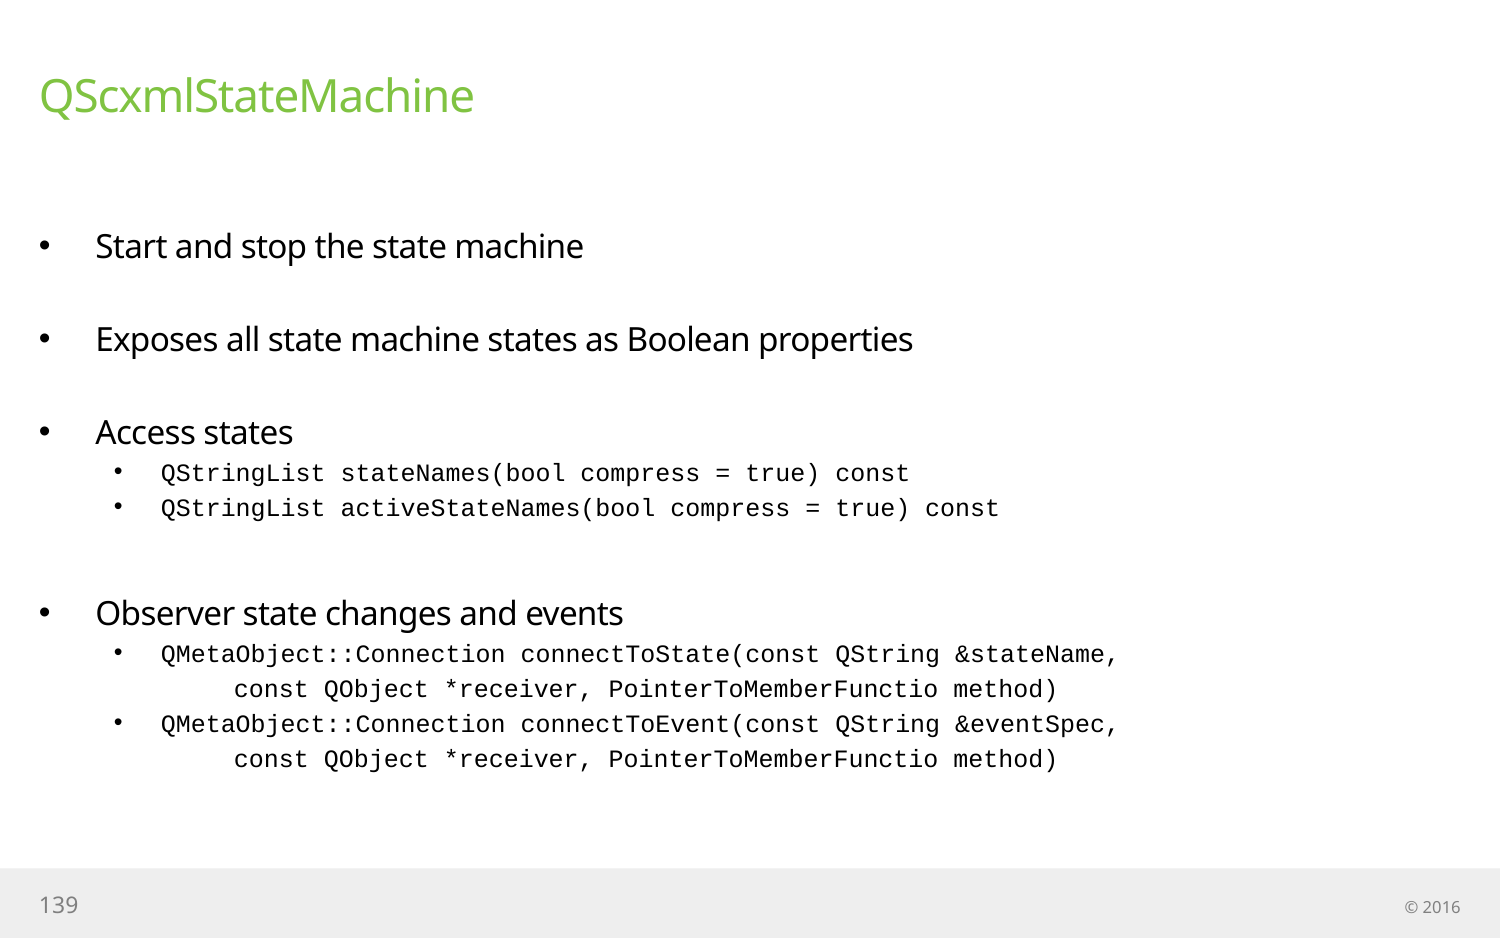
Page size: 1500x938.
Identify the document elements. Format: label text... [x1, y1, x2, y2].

slide_number 139 [39, 892, 410, 921]
footer © 2016 [1188, 896, 1461, 917]
list Start and stop the state machine Exposes all state machine states as Boolean properties Access states QStringList stateNames(bool compress = true) const QStringList activeStateNames(bool compress = true) const Observer state changes and events QMetaObject::Connection connectToState(const QString &stateName, const QObject *receiver, PointerToMemberFunctio method) QMetaObject::Connection connectToEvent(const QString &eventSpec, const QObject *receiver, PointerToMemberFunctio method) [39, 224, 1471, 846]
title QScxmlStateMachine [39, 66, 1052, 195]
